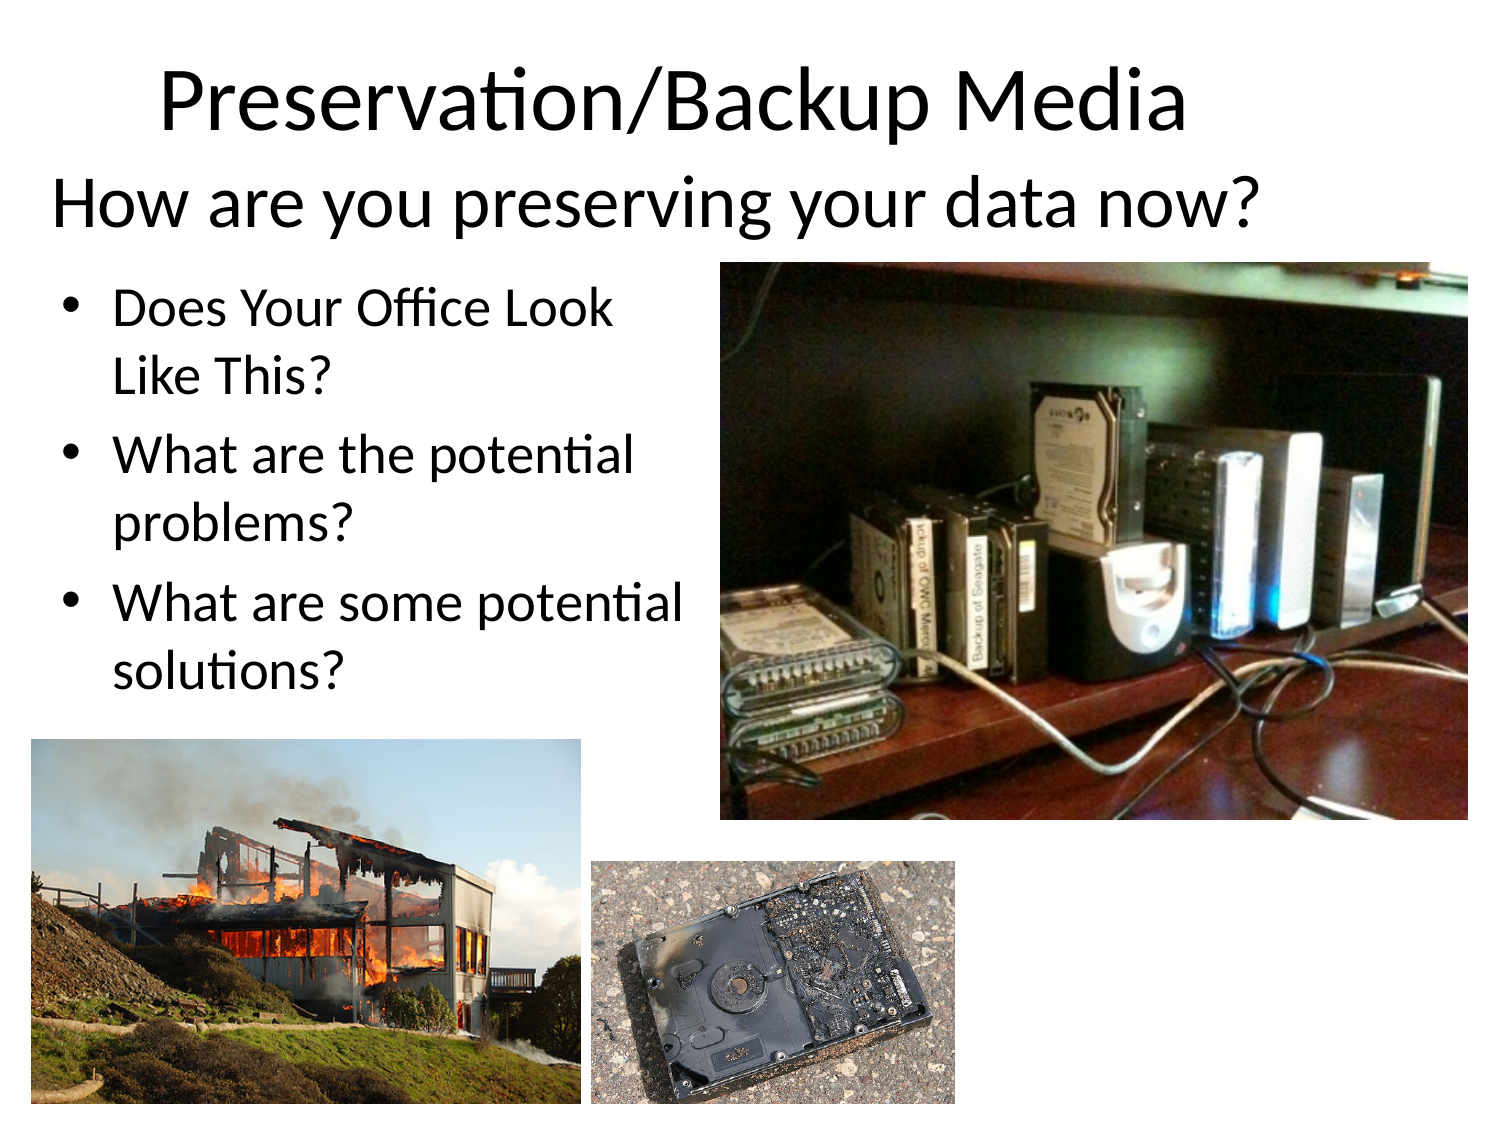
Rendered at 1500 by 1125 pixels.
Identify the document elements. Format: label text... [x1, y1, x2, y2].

title Preservation/Backup Media [0, 0, 1350, 188]
text_box How are you preserving your data now? [36, 145, 1339, 251]
picture [591, 861, 955, 1105]
list Does Your Office Look Like This? What are the potential problems? What are some potential solutions? [46, 262, 702, 709]
picture [720, 261, 1468, 821]
picture [31, 739, 581, 1105]
